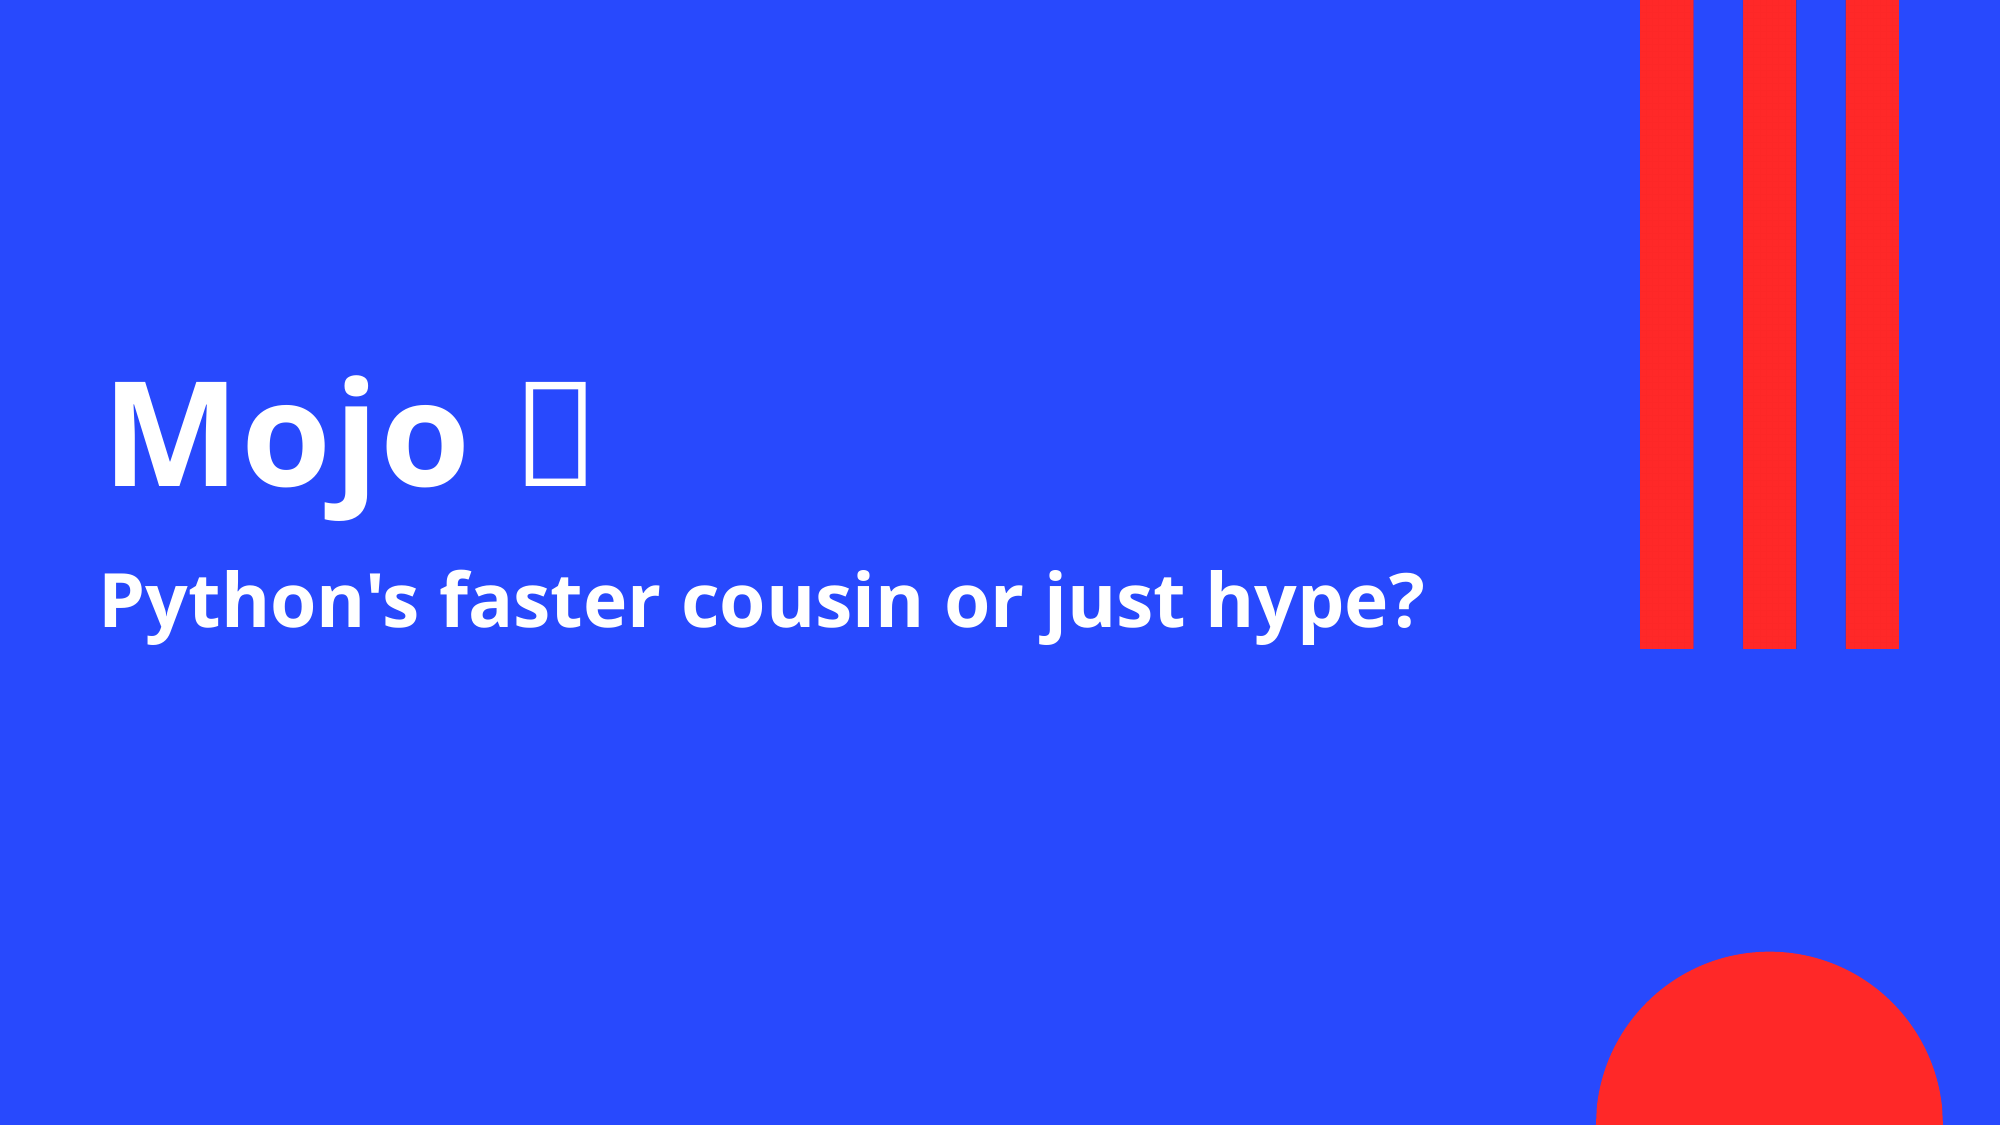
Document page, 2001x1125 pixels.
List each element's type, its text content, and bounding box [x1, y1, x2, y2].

text_box Python's faster cousin or just hype?​ [83, 544, 1603, 650]
picture [1640, 0, 1899, 649]
title Mojo 🔥 [102, 310, 1573, 544]
